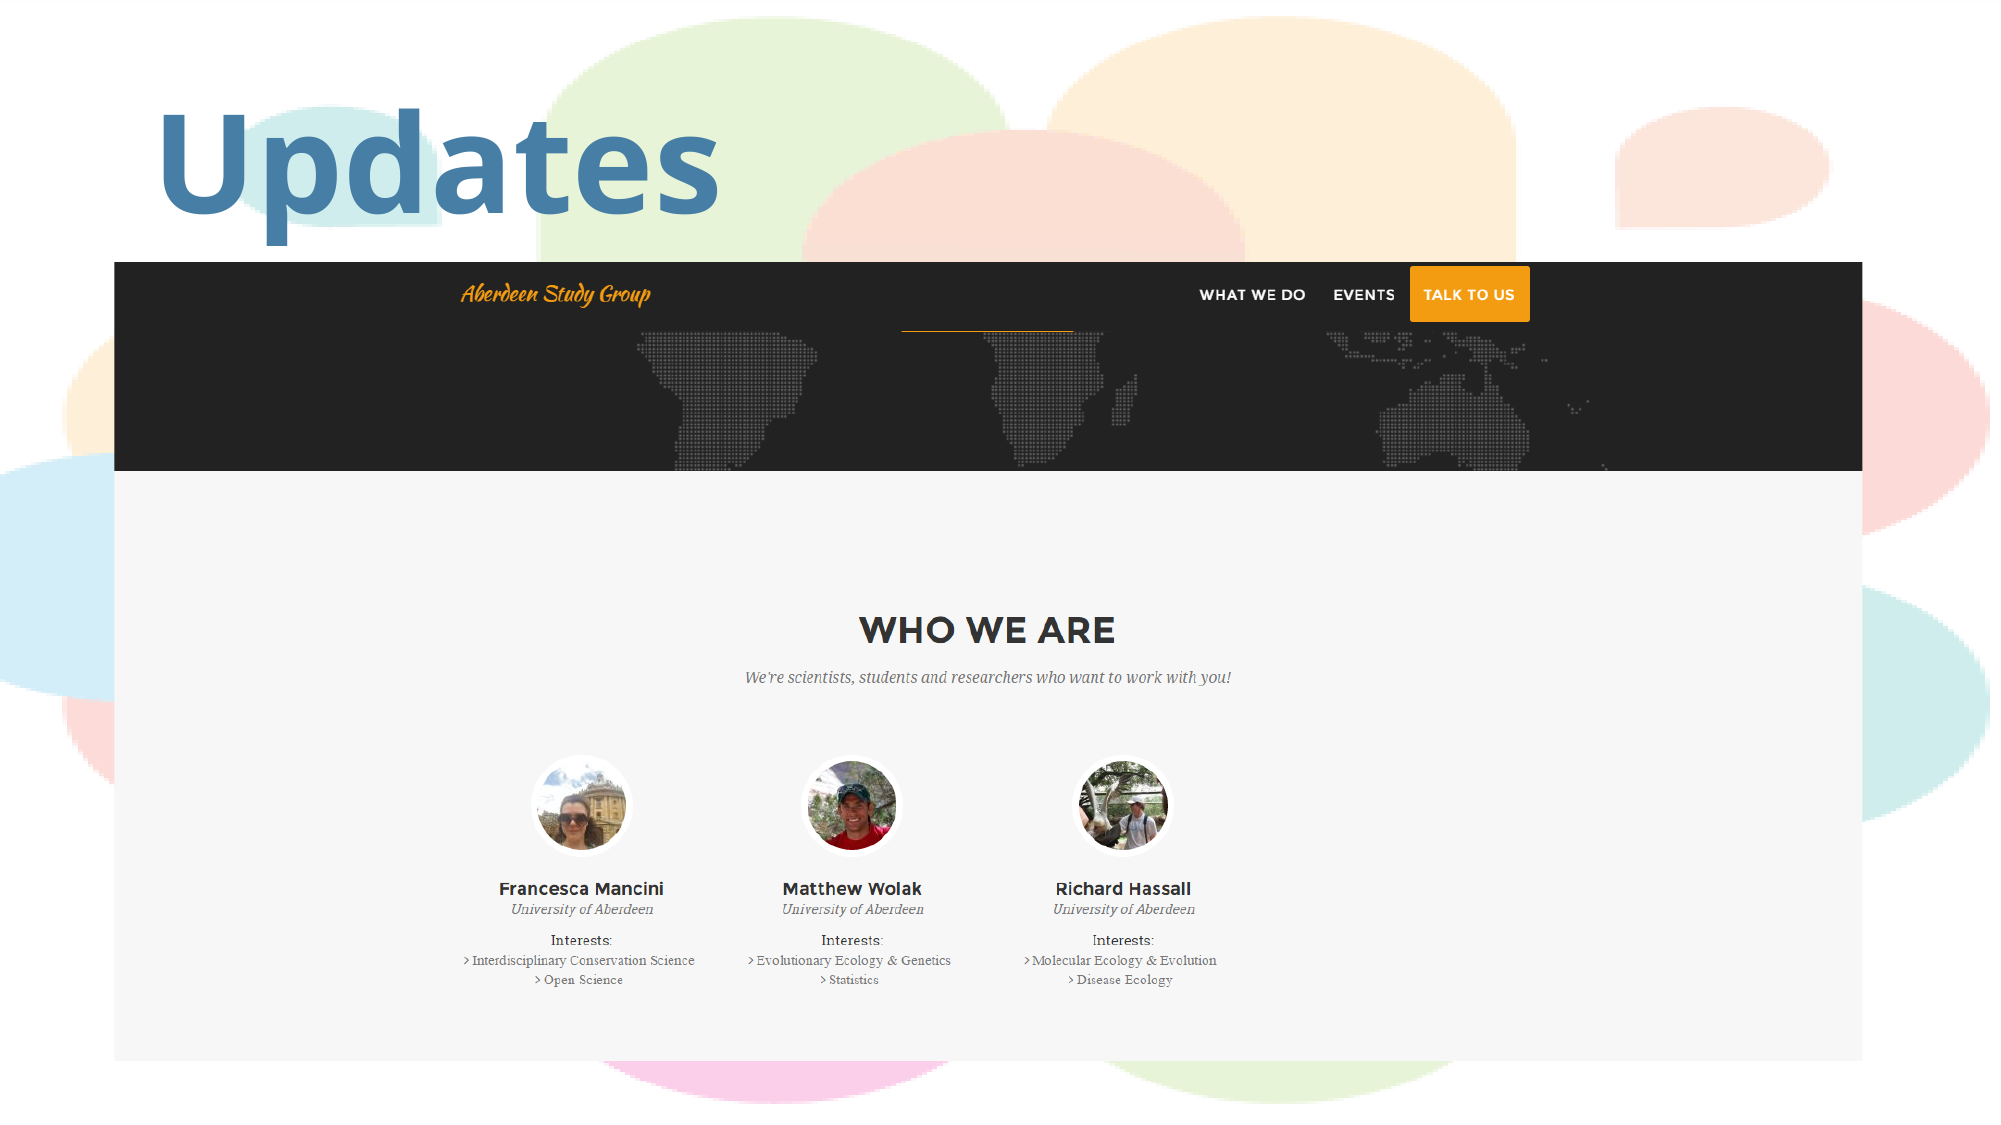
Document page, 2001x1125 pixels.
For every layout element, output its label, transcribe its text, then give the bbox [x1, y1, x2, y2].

title Updates [137, 59, 1863, 262]
picture [114, 262, 1863, 1061]
